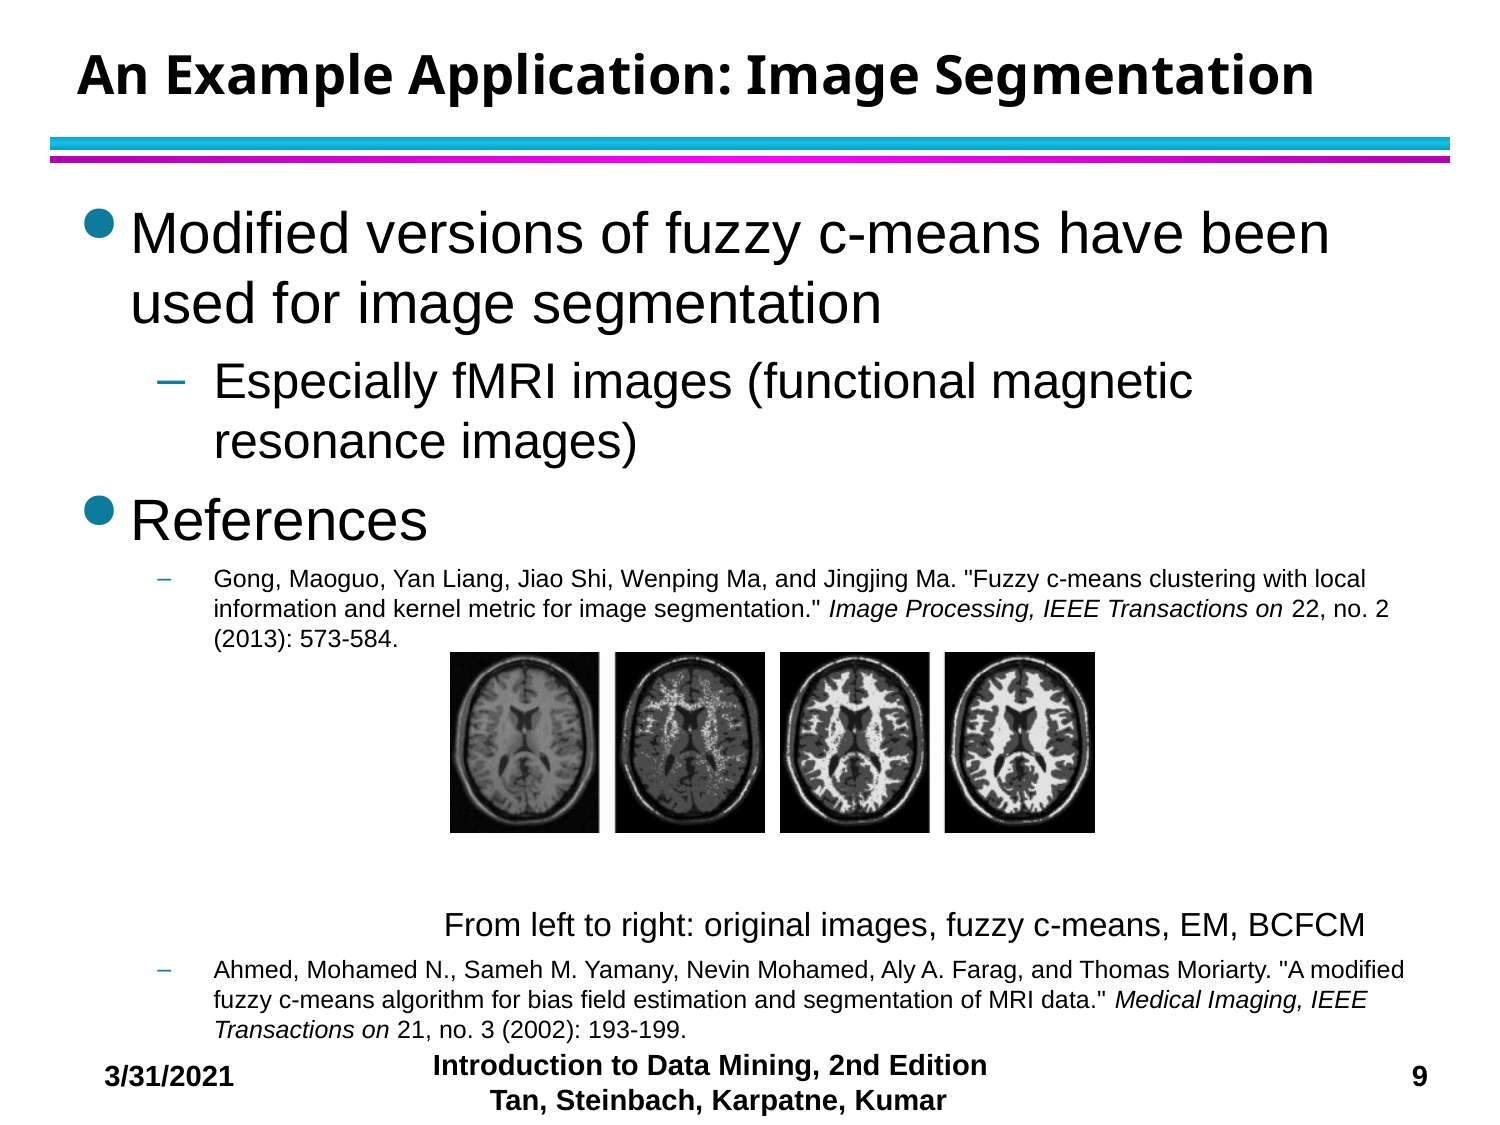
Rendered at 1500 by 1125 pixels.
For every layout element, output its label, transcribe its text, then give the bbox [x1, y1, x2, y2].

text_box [449, 652, 1096, 833]
list Modified versions of fuzzy c-means have been used for image segmentation Especially fMRI images (functional magnetic resonance images) References Gong, Maoguo, Yan Liang, Jiao Shi, Wenping Ma, and Jingjing Ma. "Fuzzy c-means clustering with local information and kernel metric for image segmentation." Image Processing, IEEE Transactions on 22, no. 2 (2013): 573-584. From left to right: original images, fuzzy c-means, EM, BCFCM Ahmed, Mohamed N., Sameh M. Yamany, Nevin Mohamed, Aly A. Farag, and Thomas Moriarty. "A modified fuzzy c-means algorithm for bias field estimation and segmentation of MRI data." Medical Imaging, IEEE Transactions on 21, no. 3 (2002): 193-199. [67, 187, 1432, 1038]
title An Example Application: Image Segmentation [62, 24, 1421, 113]
